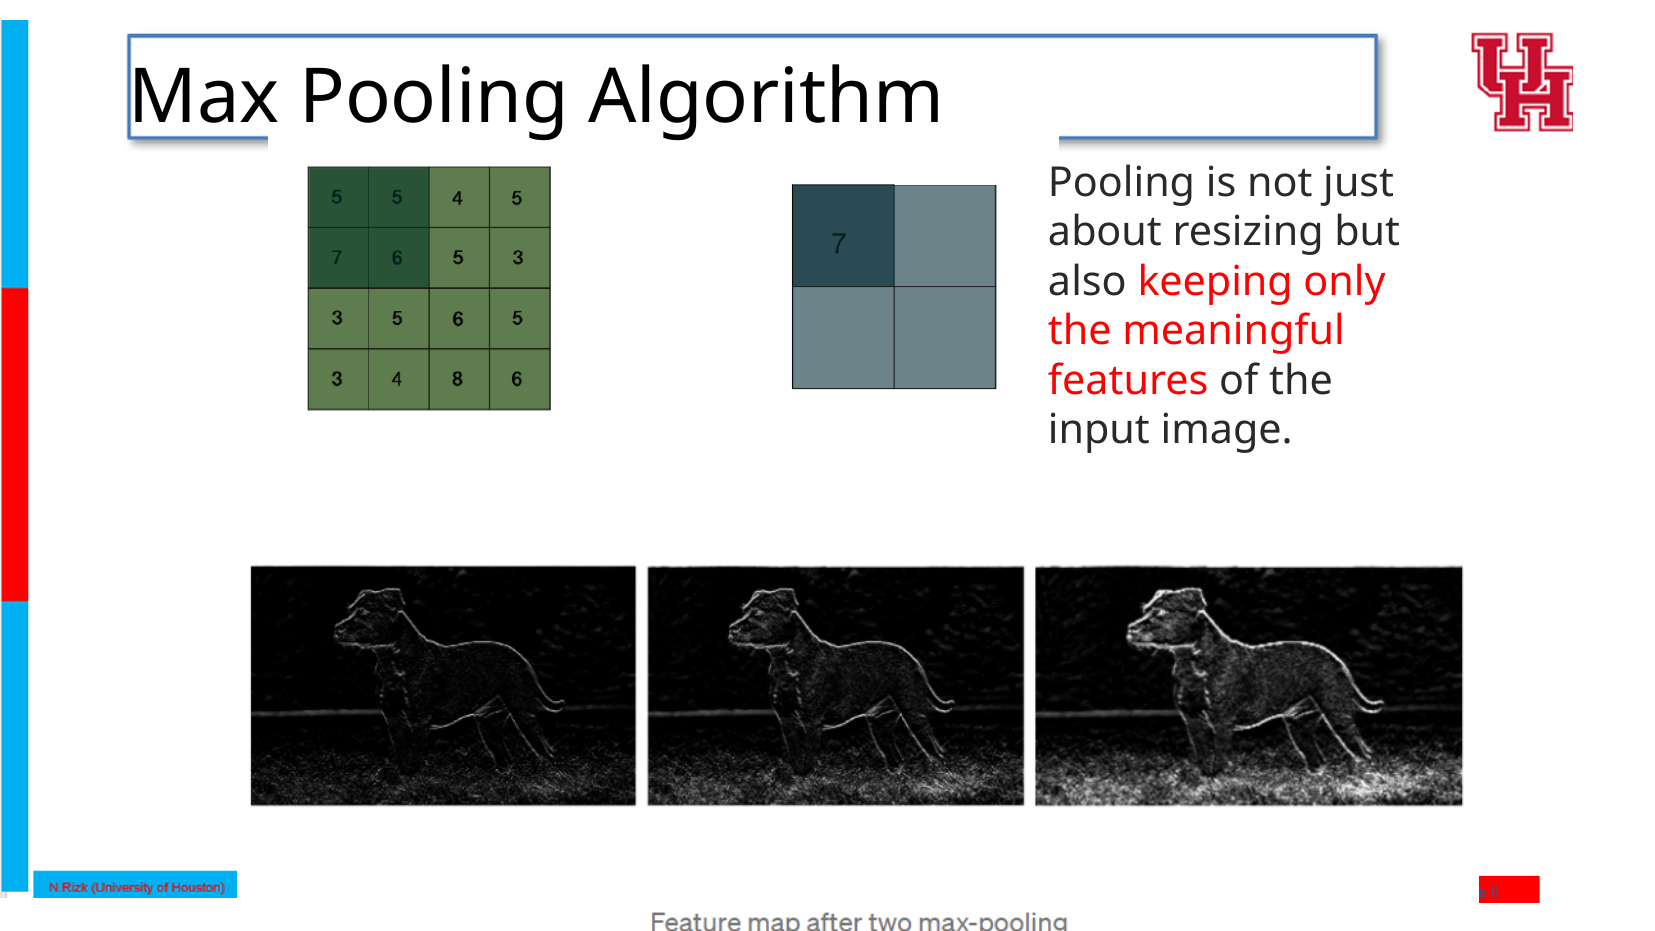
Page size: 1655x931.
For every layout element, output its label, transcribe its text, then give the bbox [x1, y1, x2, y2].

picture [102, 883, 152, 894]
picture [63, 883, 87, 891]
picture [0, 20, 1573, 931]
picture [159, 883, 168, 891]
text_box Pooling is not just about resizing but also keeping only the meaningful features of the input image. [1059, 147, 1447, 460]
picture [208, 885, 218, 891]
picture [193, 884, 207, 891]
picture [50, 883, 58, 891]
picture [92, 883, 98, 894]
title Max Pooling Algorithm [113, 49, 1541, 230]
picture [172, 883, 183, 891]
